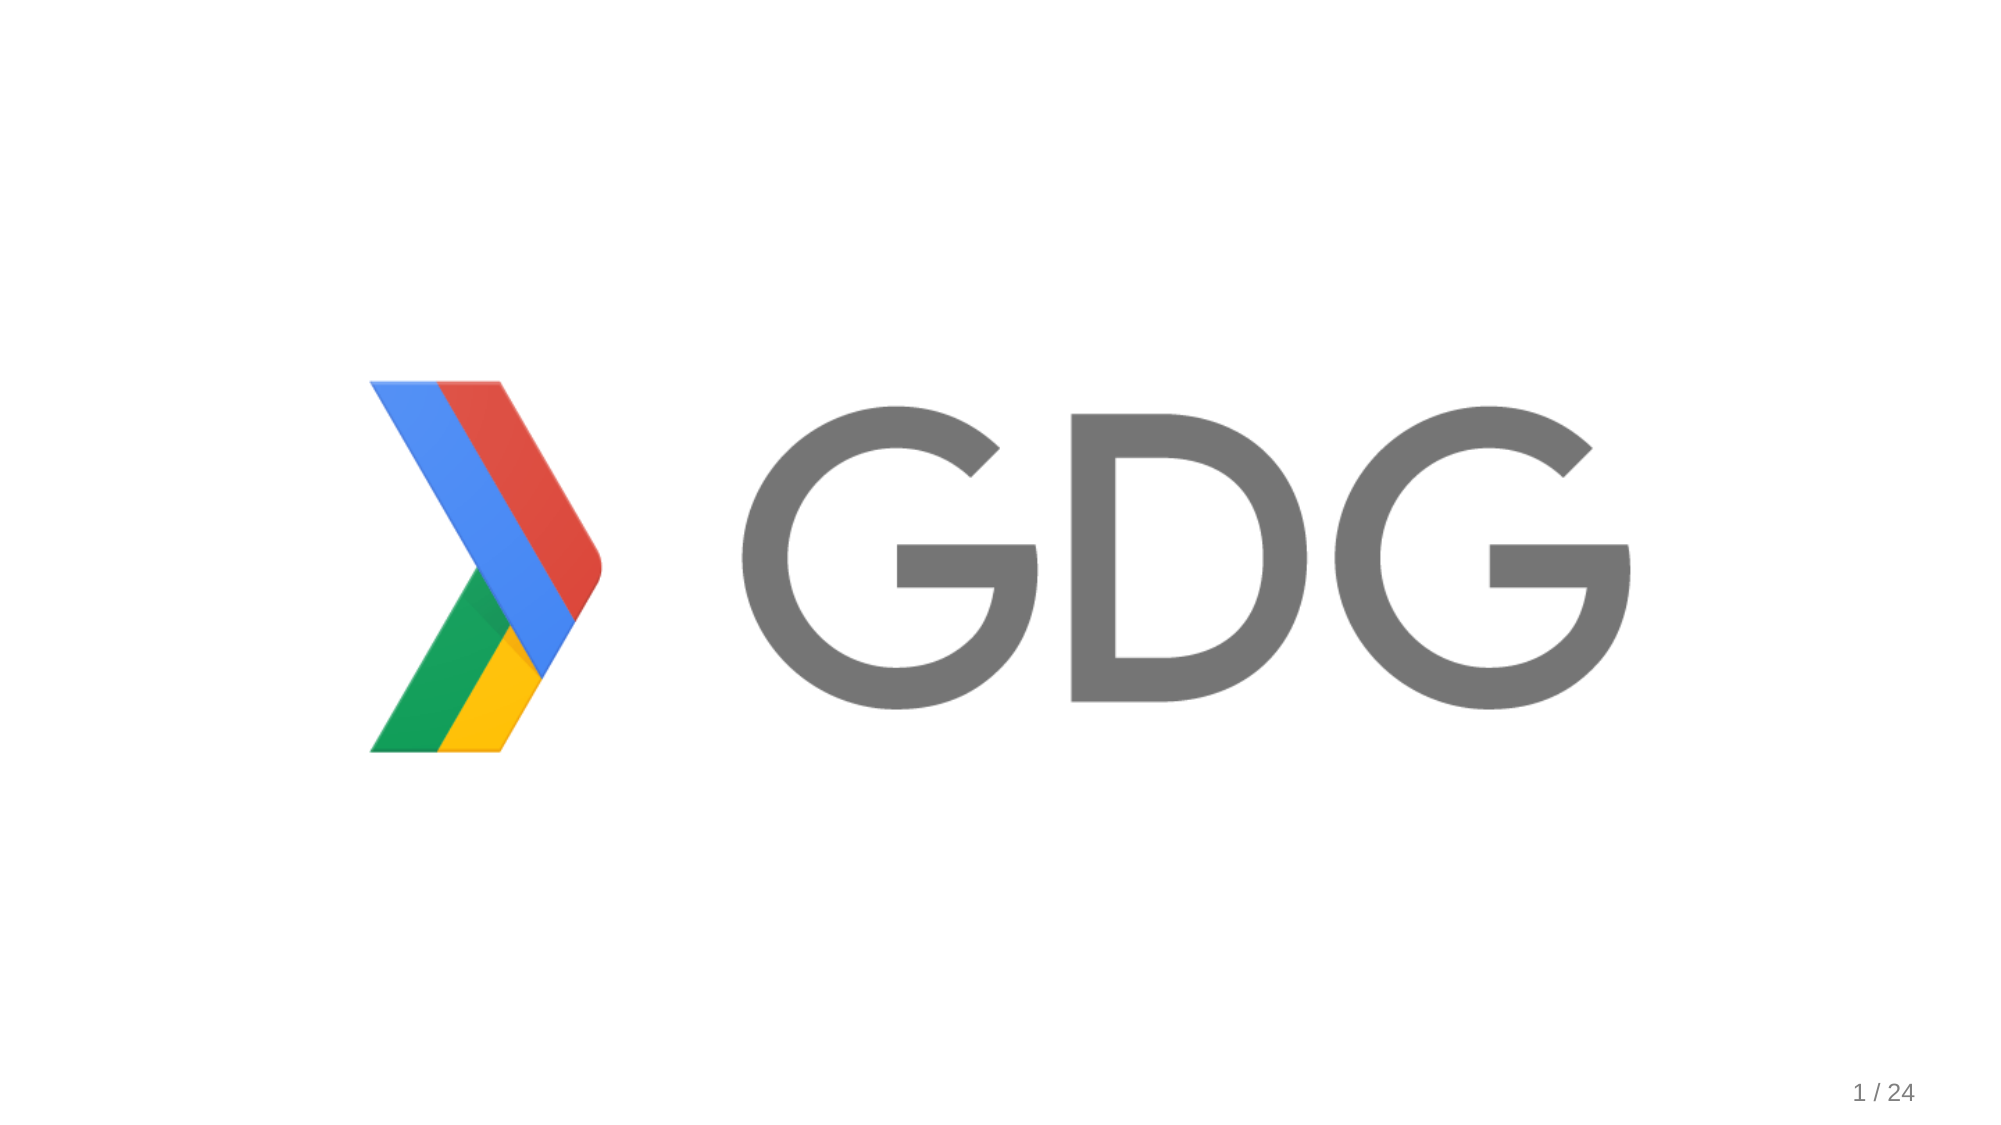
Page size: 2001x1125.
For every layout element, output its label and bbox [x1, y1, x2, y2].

picture [344, 357, 1658, 780]
